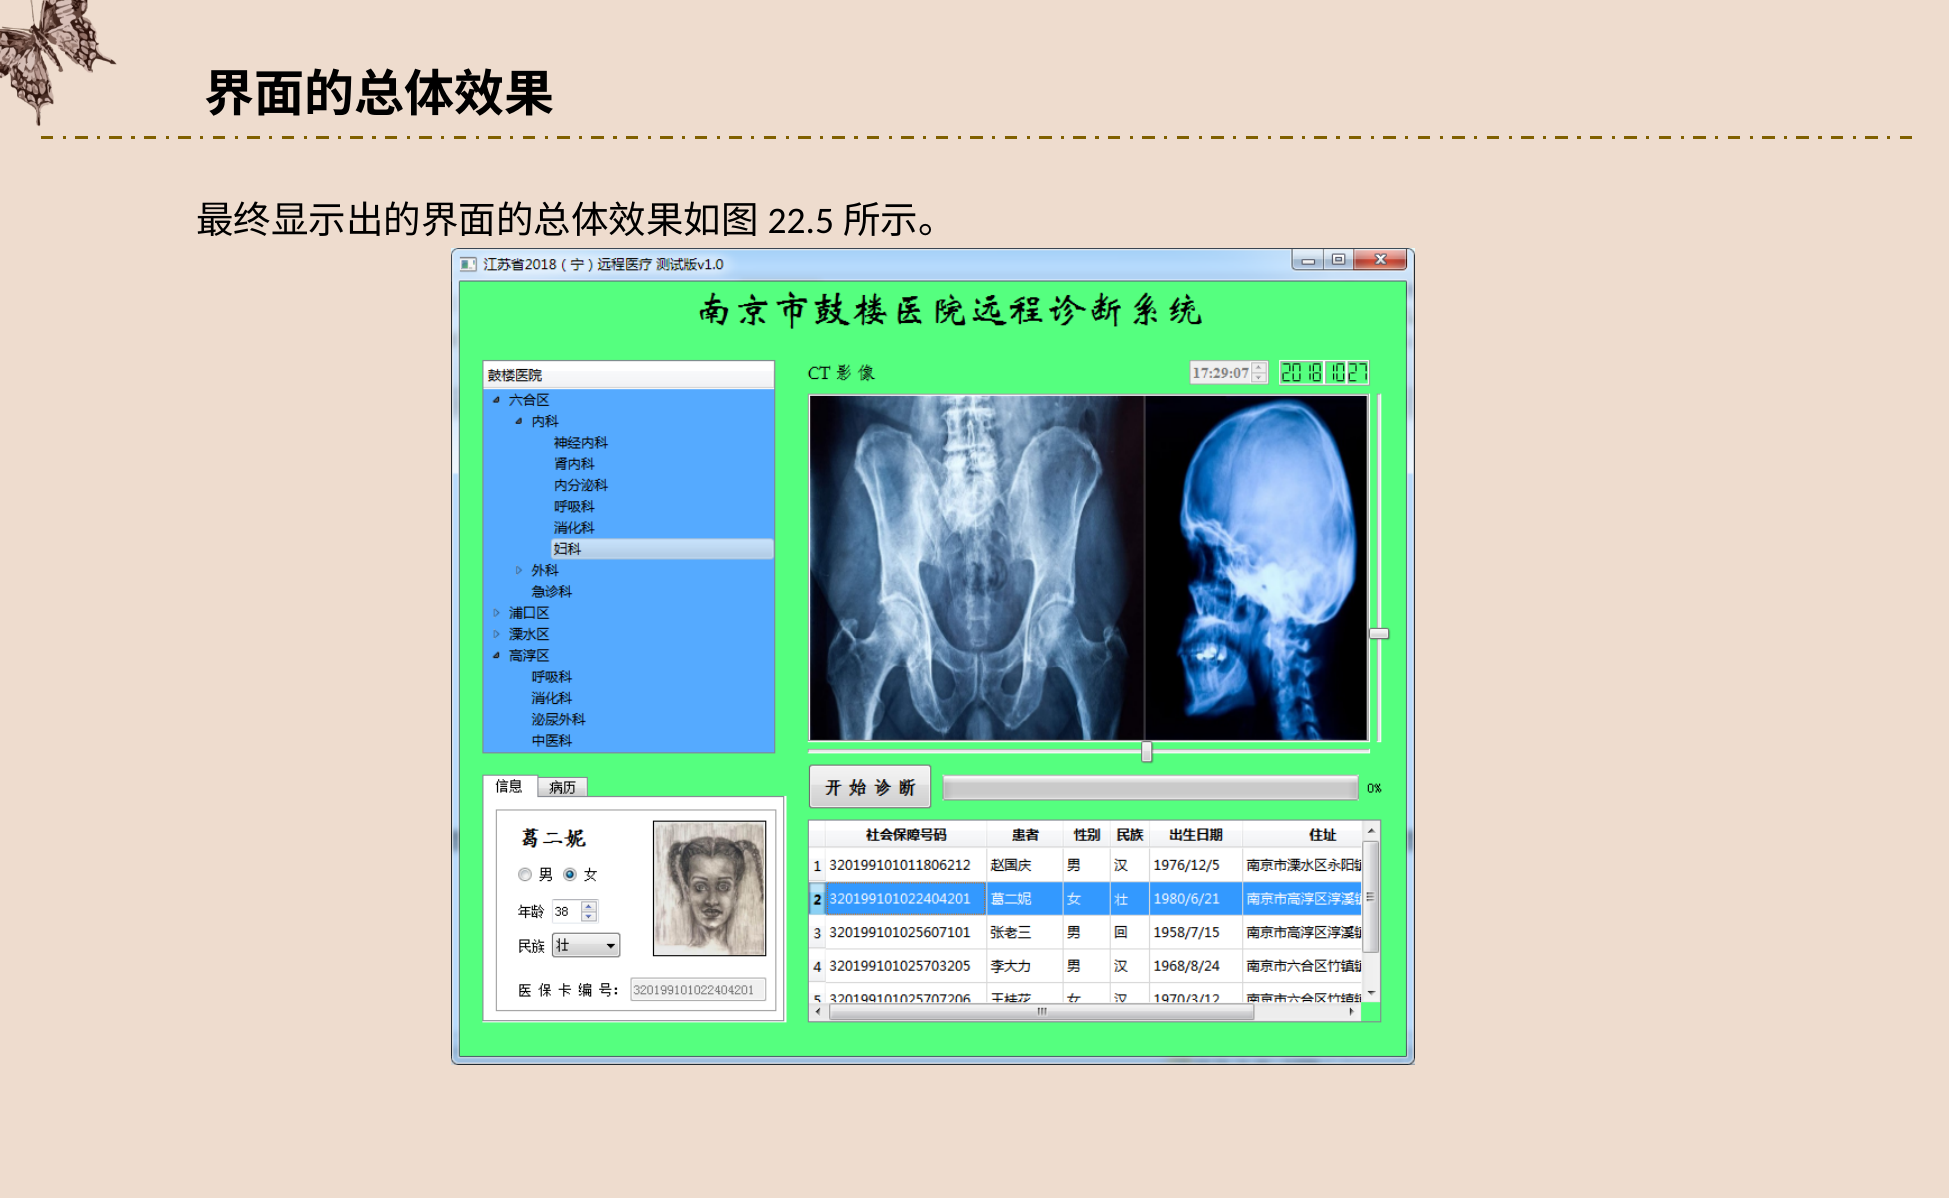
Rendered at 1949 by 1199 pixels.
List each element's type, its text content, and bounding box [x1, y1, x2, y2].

picture [451, 248, 1415, 1065]
picture [0, 0, 142, 138]
text_box 最终显示出的界面的总体效果如图22.5所示。 [181, 188, 971, 249]
text_box 界面的总体效果 [189, 53, 570, 129]
